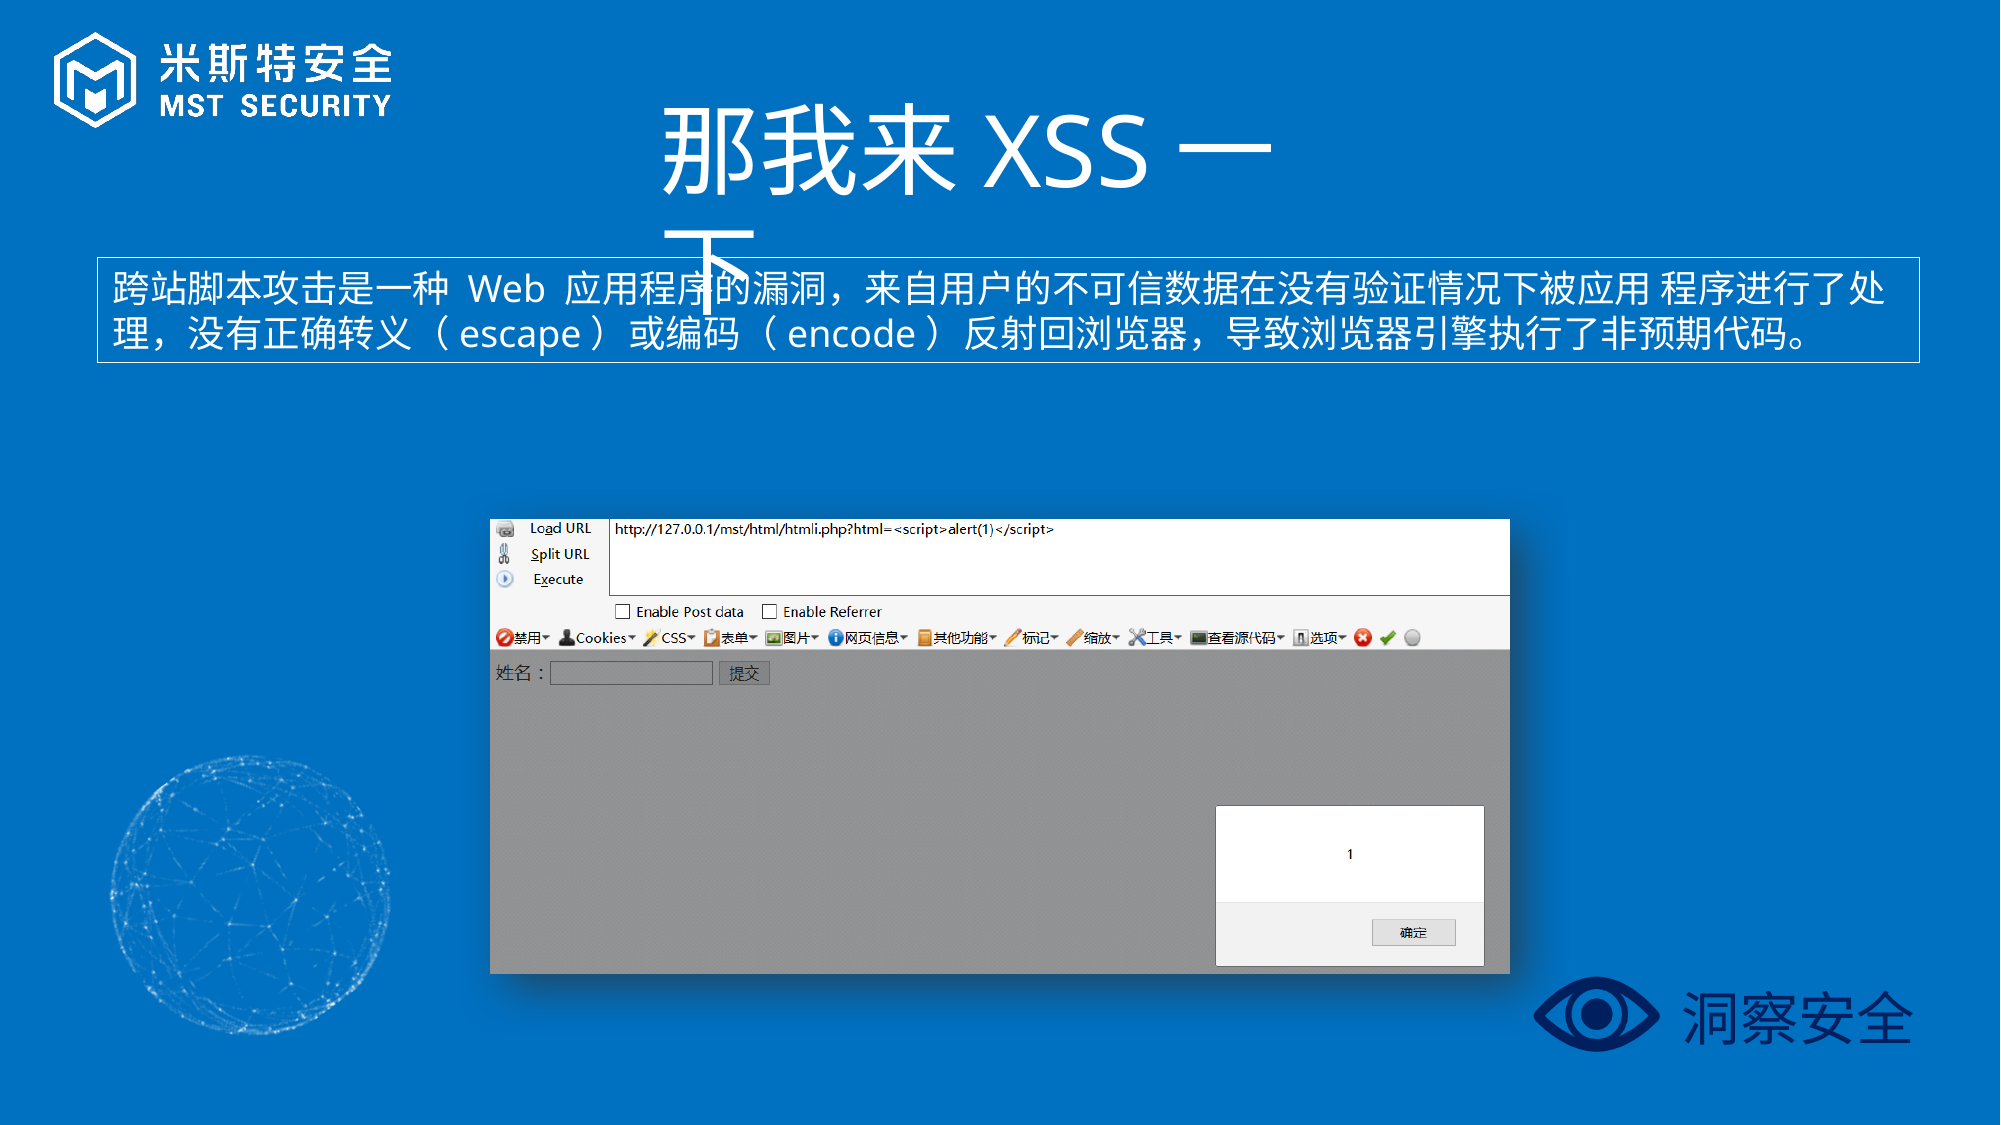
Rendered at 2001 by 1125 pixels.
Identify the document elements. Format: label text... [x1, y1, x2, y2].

picture [1521, 939, 1672, 1089]
text_box 跨站脚本攻击是一种 Web 应用程序的漏洞，来自用户的不可信数据在没有验证情况下被应用 程序进行了处理，没有正确转义（escape）或编码（encode）反射回浏览器，导致浏览器引擎执行了非预期代码。 [97, 257, 1920, 363]
picture [489, 519, 1510, 974]
text_box 那我来XSS一下 [644, 80, 1356, 257]
picture [54, 32, 391, 128]
